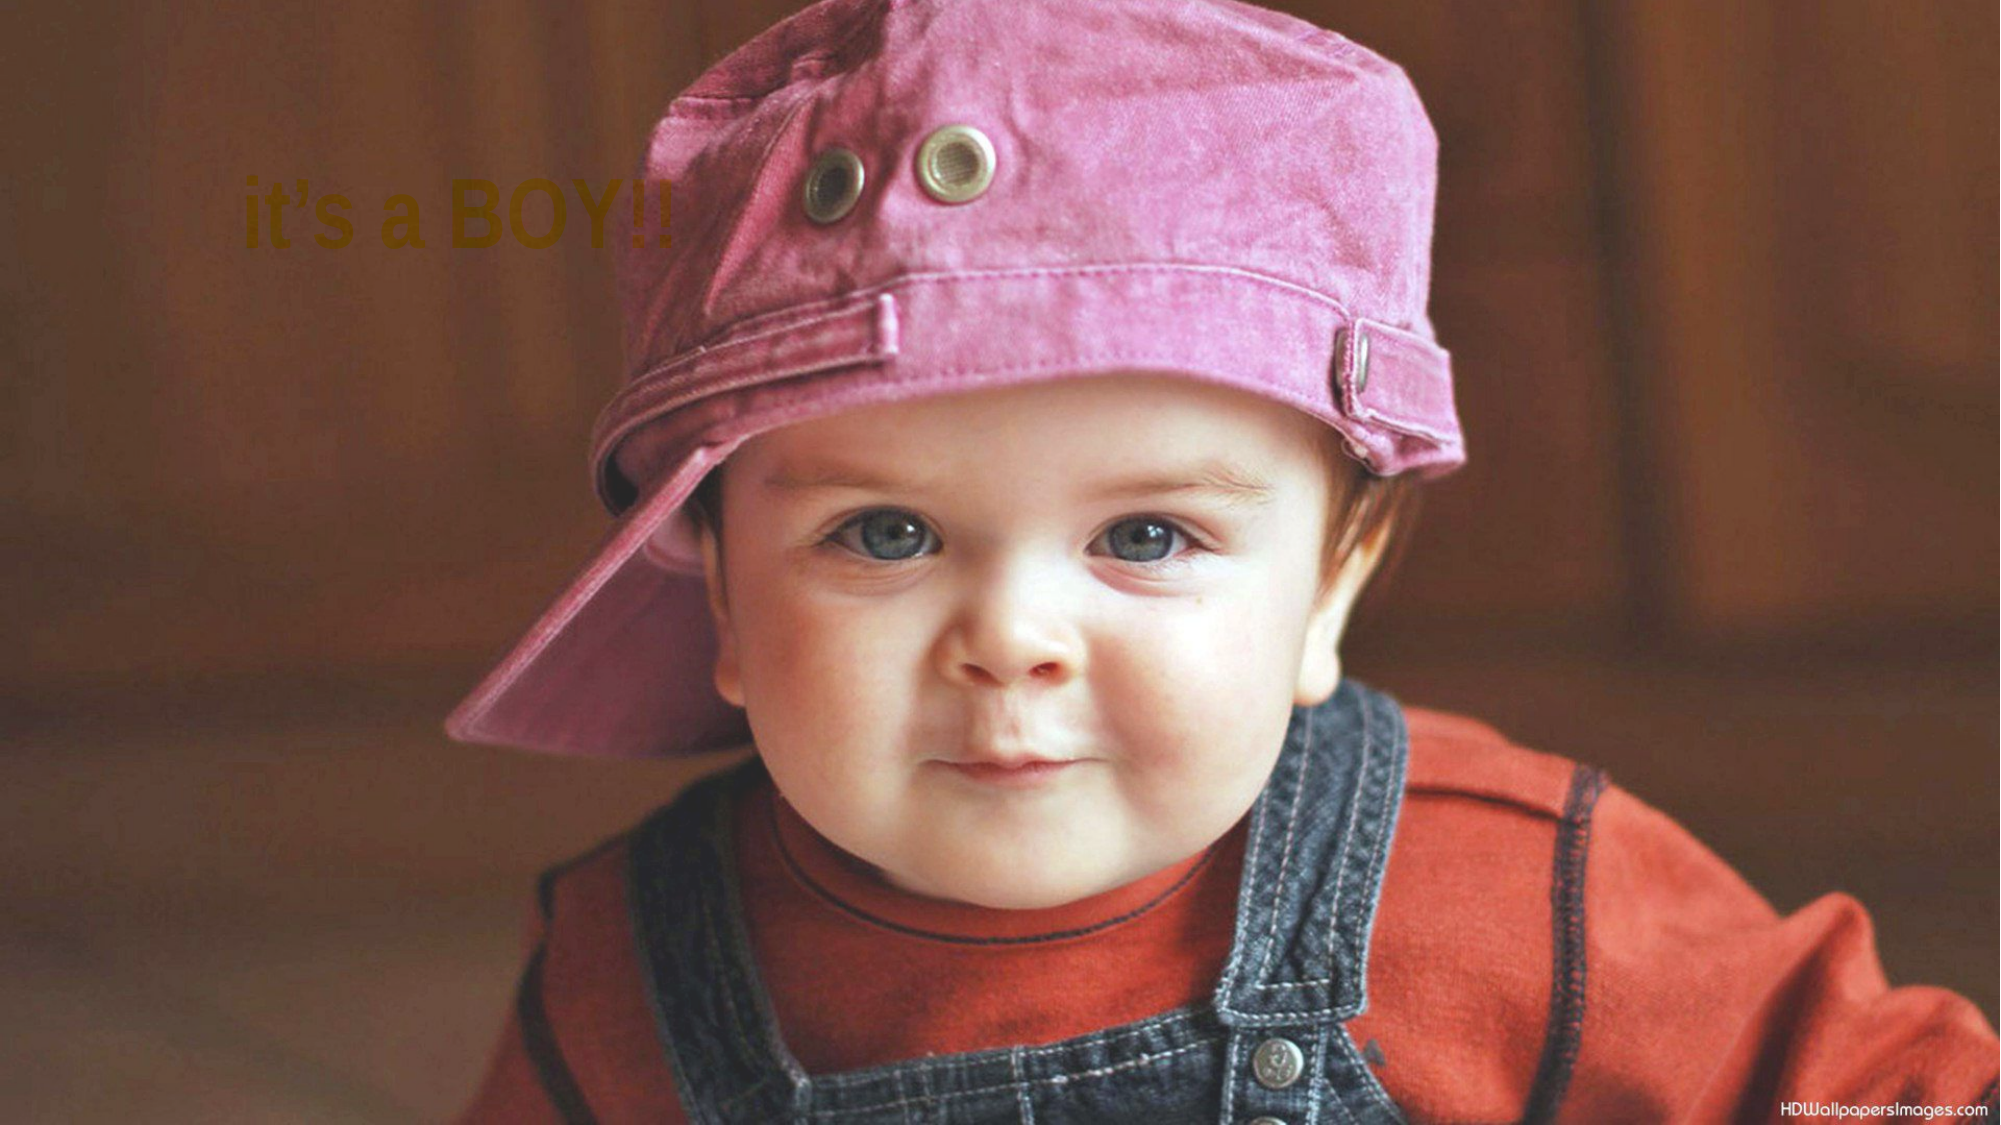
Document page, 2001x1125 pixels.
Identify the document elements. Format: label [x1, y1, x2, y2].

list [0, 0, 2000, 1125]
